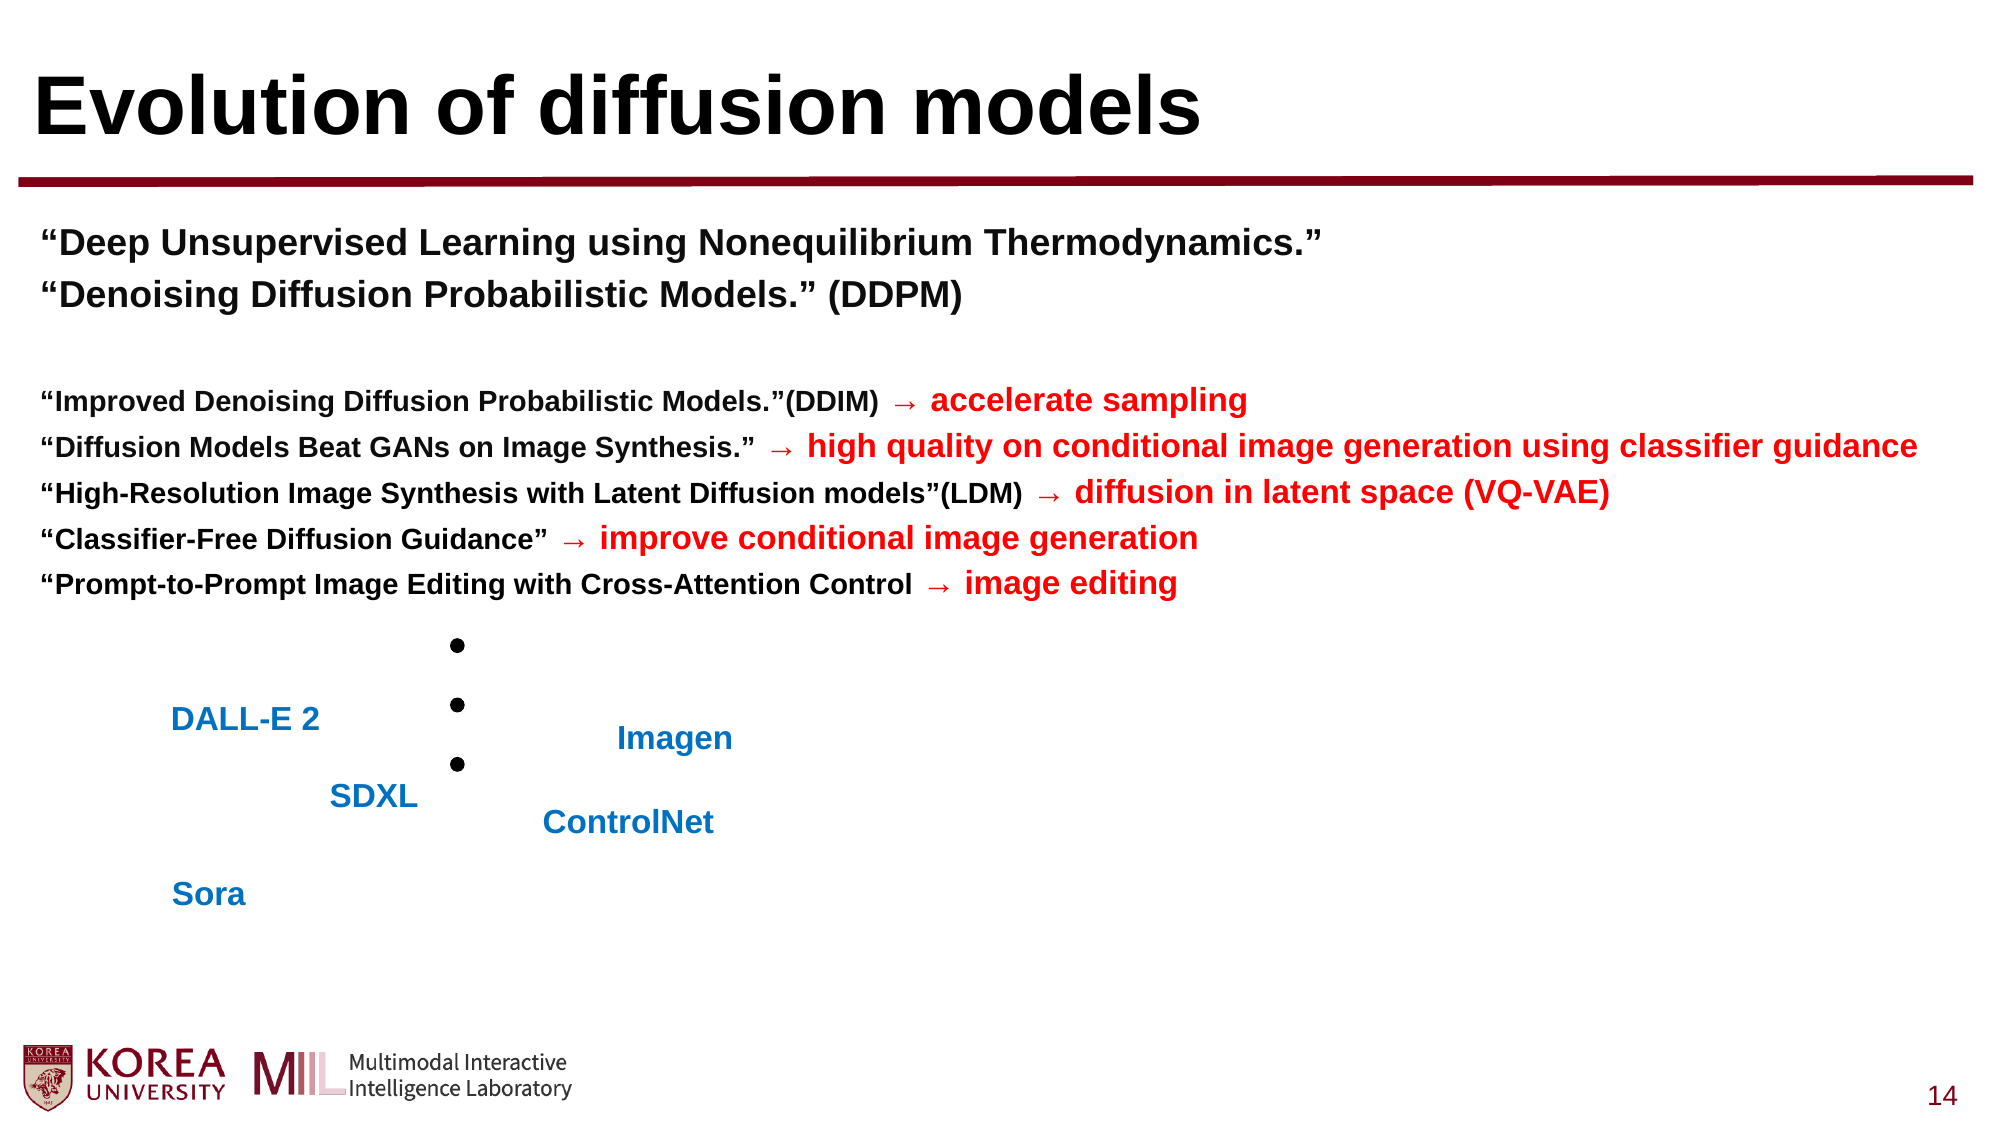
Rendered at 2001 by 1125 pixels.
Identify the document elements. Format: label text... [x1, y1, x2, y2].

text_box ControlNet [401, 793, 855, 848]
text_box Imagen [524, 708, 826, 764]
text_box Sora [0, 864, 436, 919]
picture [250, 1039, 573, 1109]
text_box SDXL [223, 766, 525, 821]
title Evolution of diffusion models [18, 21, 1974, 181]
slide_number 14 [1853, 1051, 1974, 1125]
text_box [447, 636, 467, 656]
picture [21, 1043, 229, 1113]
text_box [447, 695, 467, 715]
text_box [447, 754, 467, 766]
list “Deep Unsupervised Learning using Nonequilibrium Thermodynamics.” “Denoising Diffusion Probabilistic Models.” (DDPM) “Improved Denoising Diffusion Probabilistic Models.”(DDIM) → accelerate sampling “Diffusion Models Beat GANs on Image Synthesis.” → high quality on conditional image generation using classifier guidance “High-Resolution Image Synthesis with Latent Diffusion models”(LDM) → diffusion in latent space (VQ-VAE) “Classifier-Free Diffusion Guidance” → improve conditional image generation “Prompt-to-Prompt Image Editing with Cross-Attention Control → image editing [0, 196, 2000, 685]
text_box DALL-E 2 [95, 689, 397, 745]
